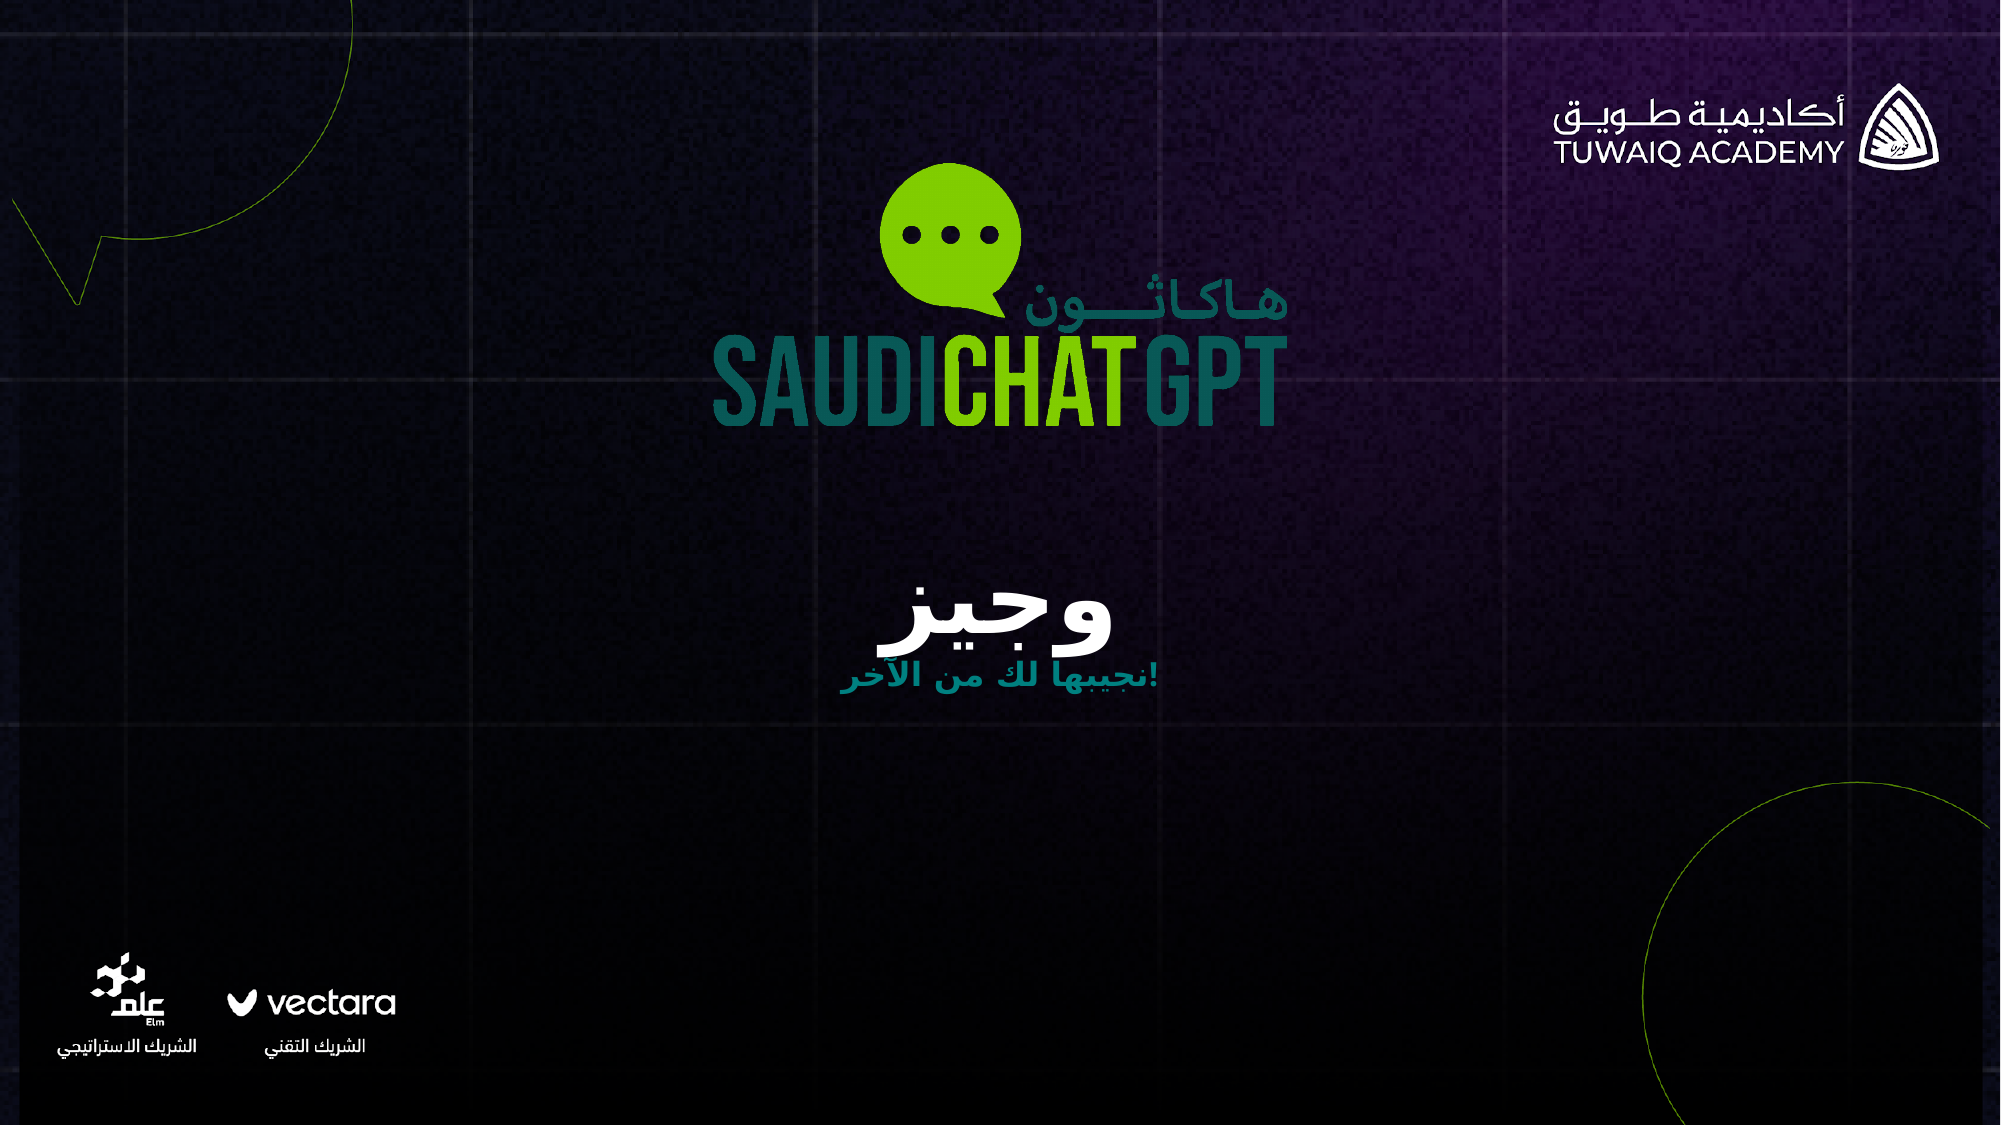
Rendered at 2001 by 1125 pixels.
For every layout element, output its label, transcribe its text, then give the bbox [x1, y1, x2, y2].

picture [0, 0, 2001, 1125]
text_box وجيز نجيبها لك من الآخر! [666, 525, 1334, 701]
